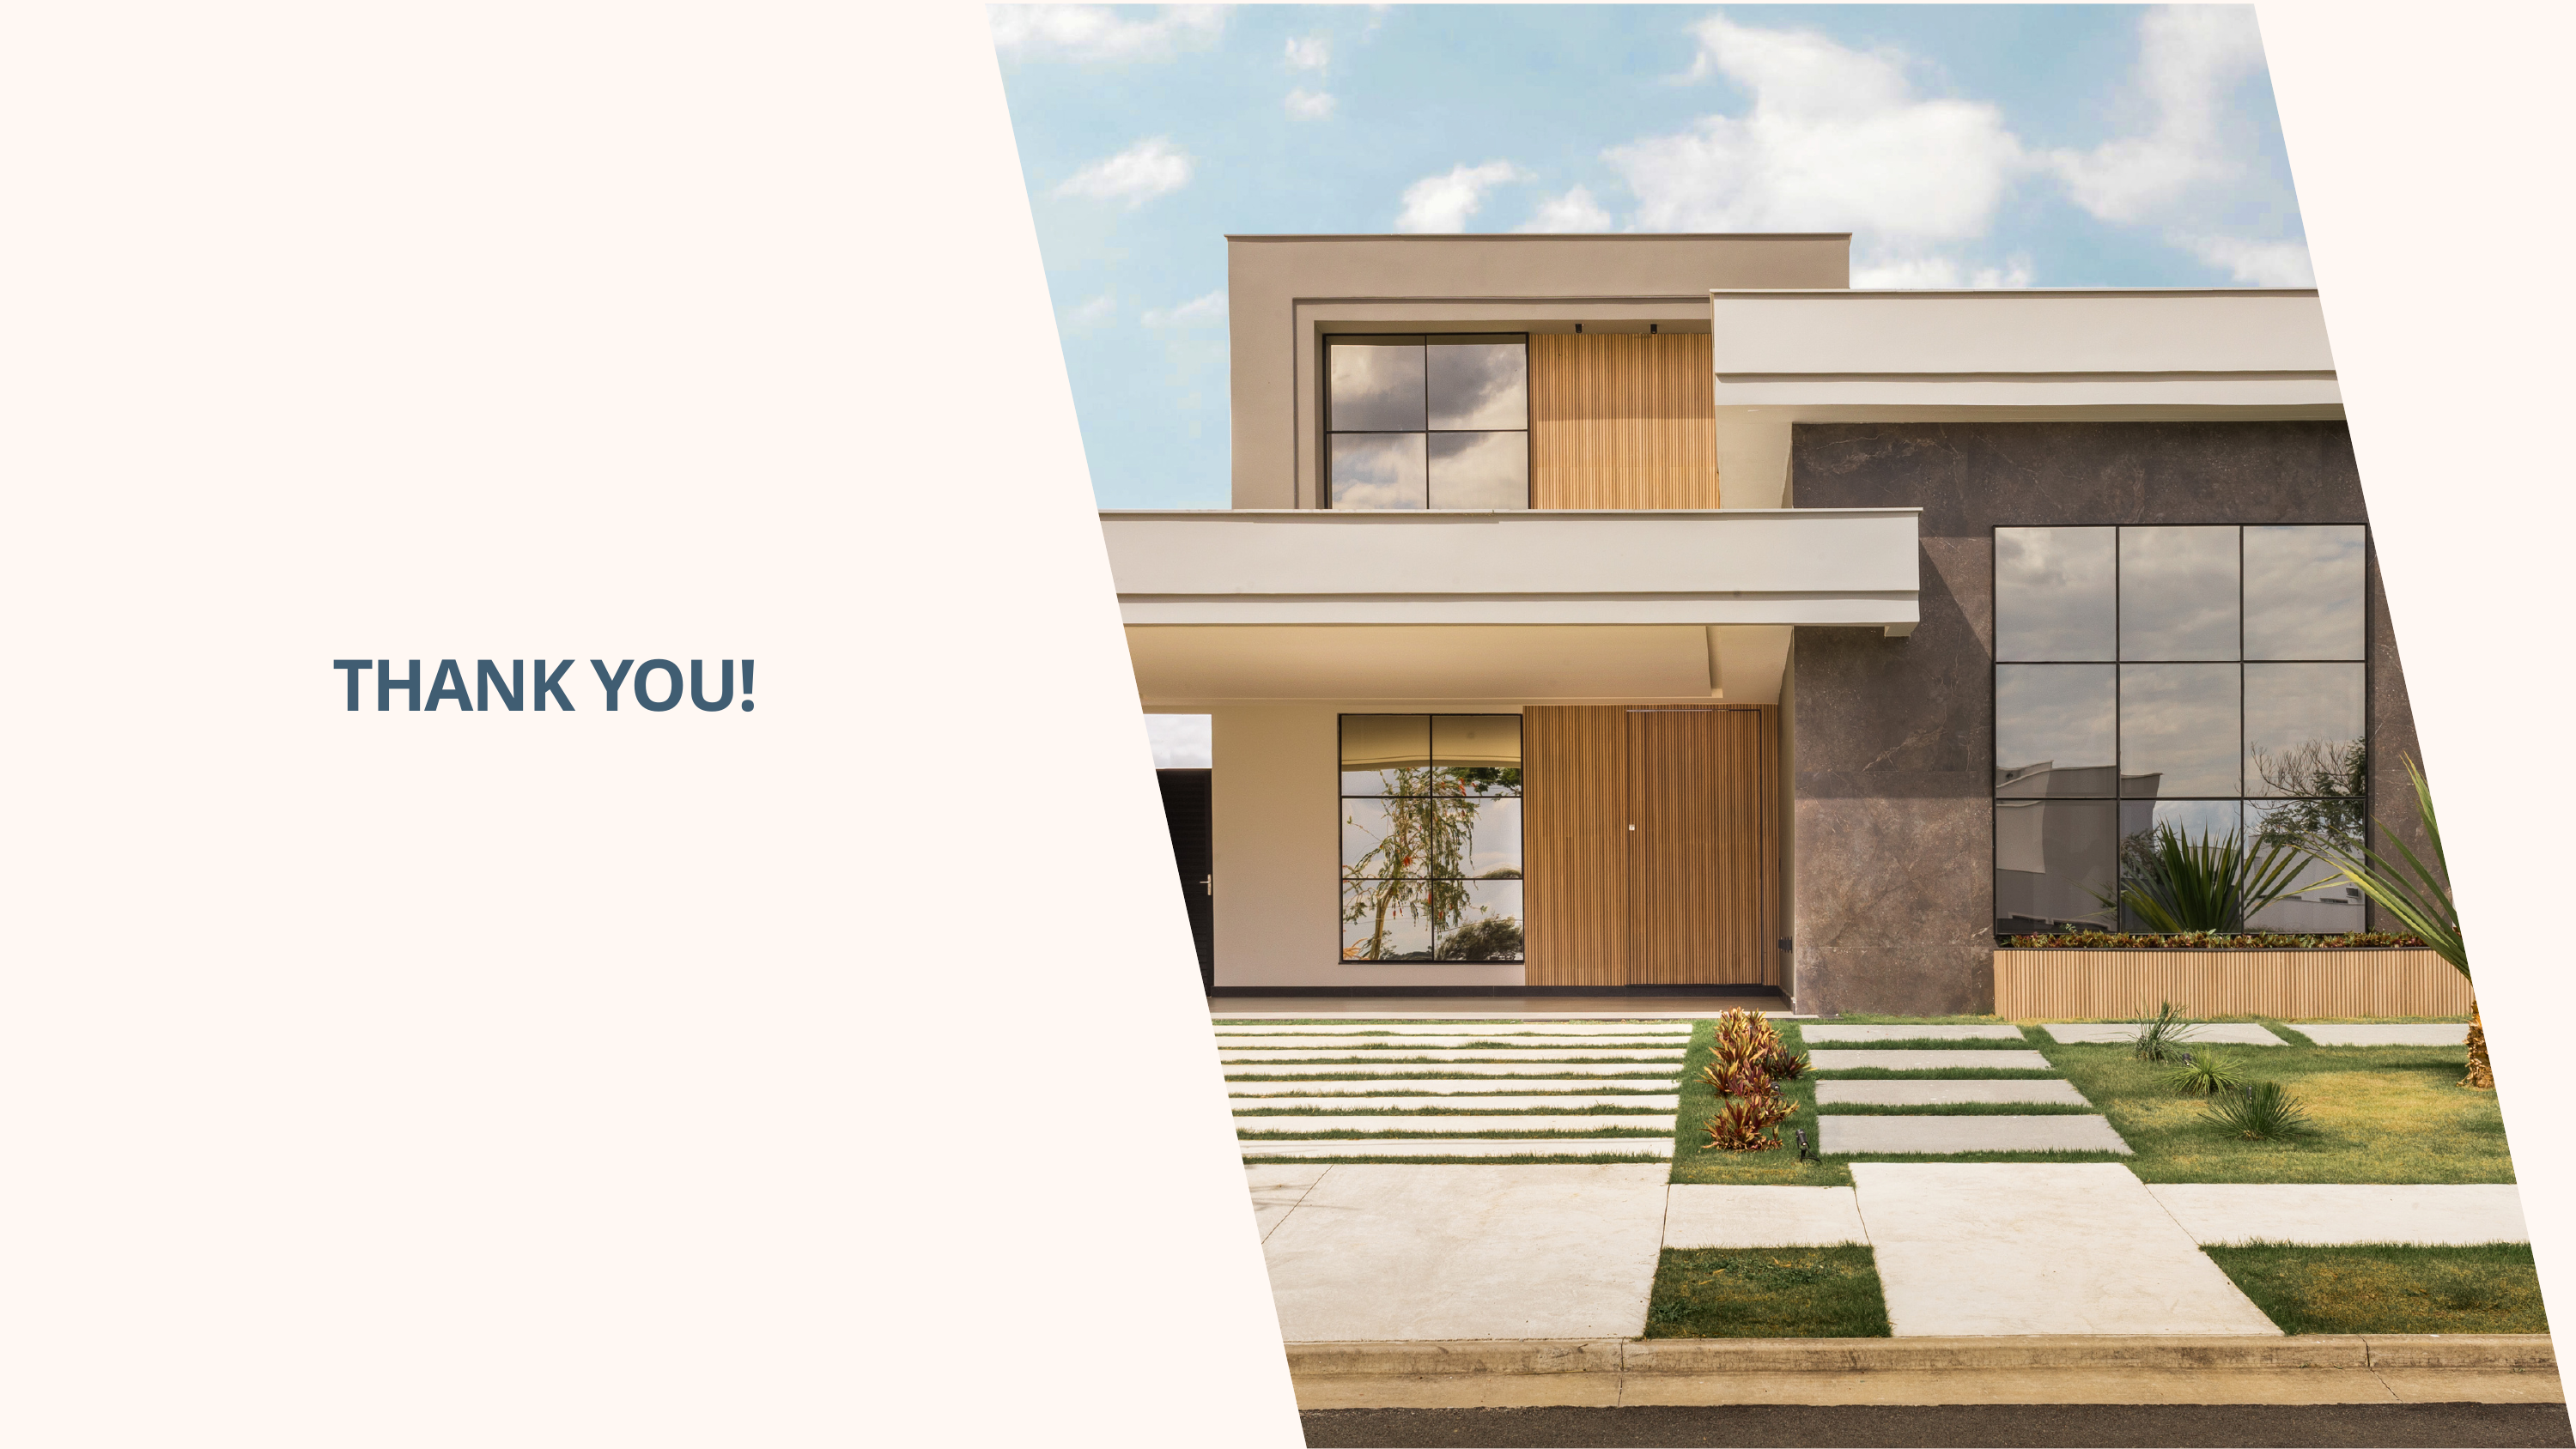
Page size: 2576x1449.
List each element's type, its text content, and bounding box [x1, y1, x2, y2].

text_box THANK YOU! [332, 642, 980, 726]
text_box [984, 3, 2576, 1449]
